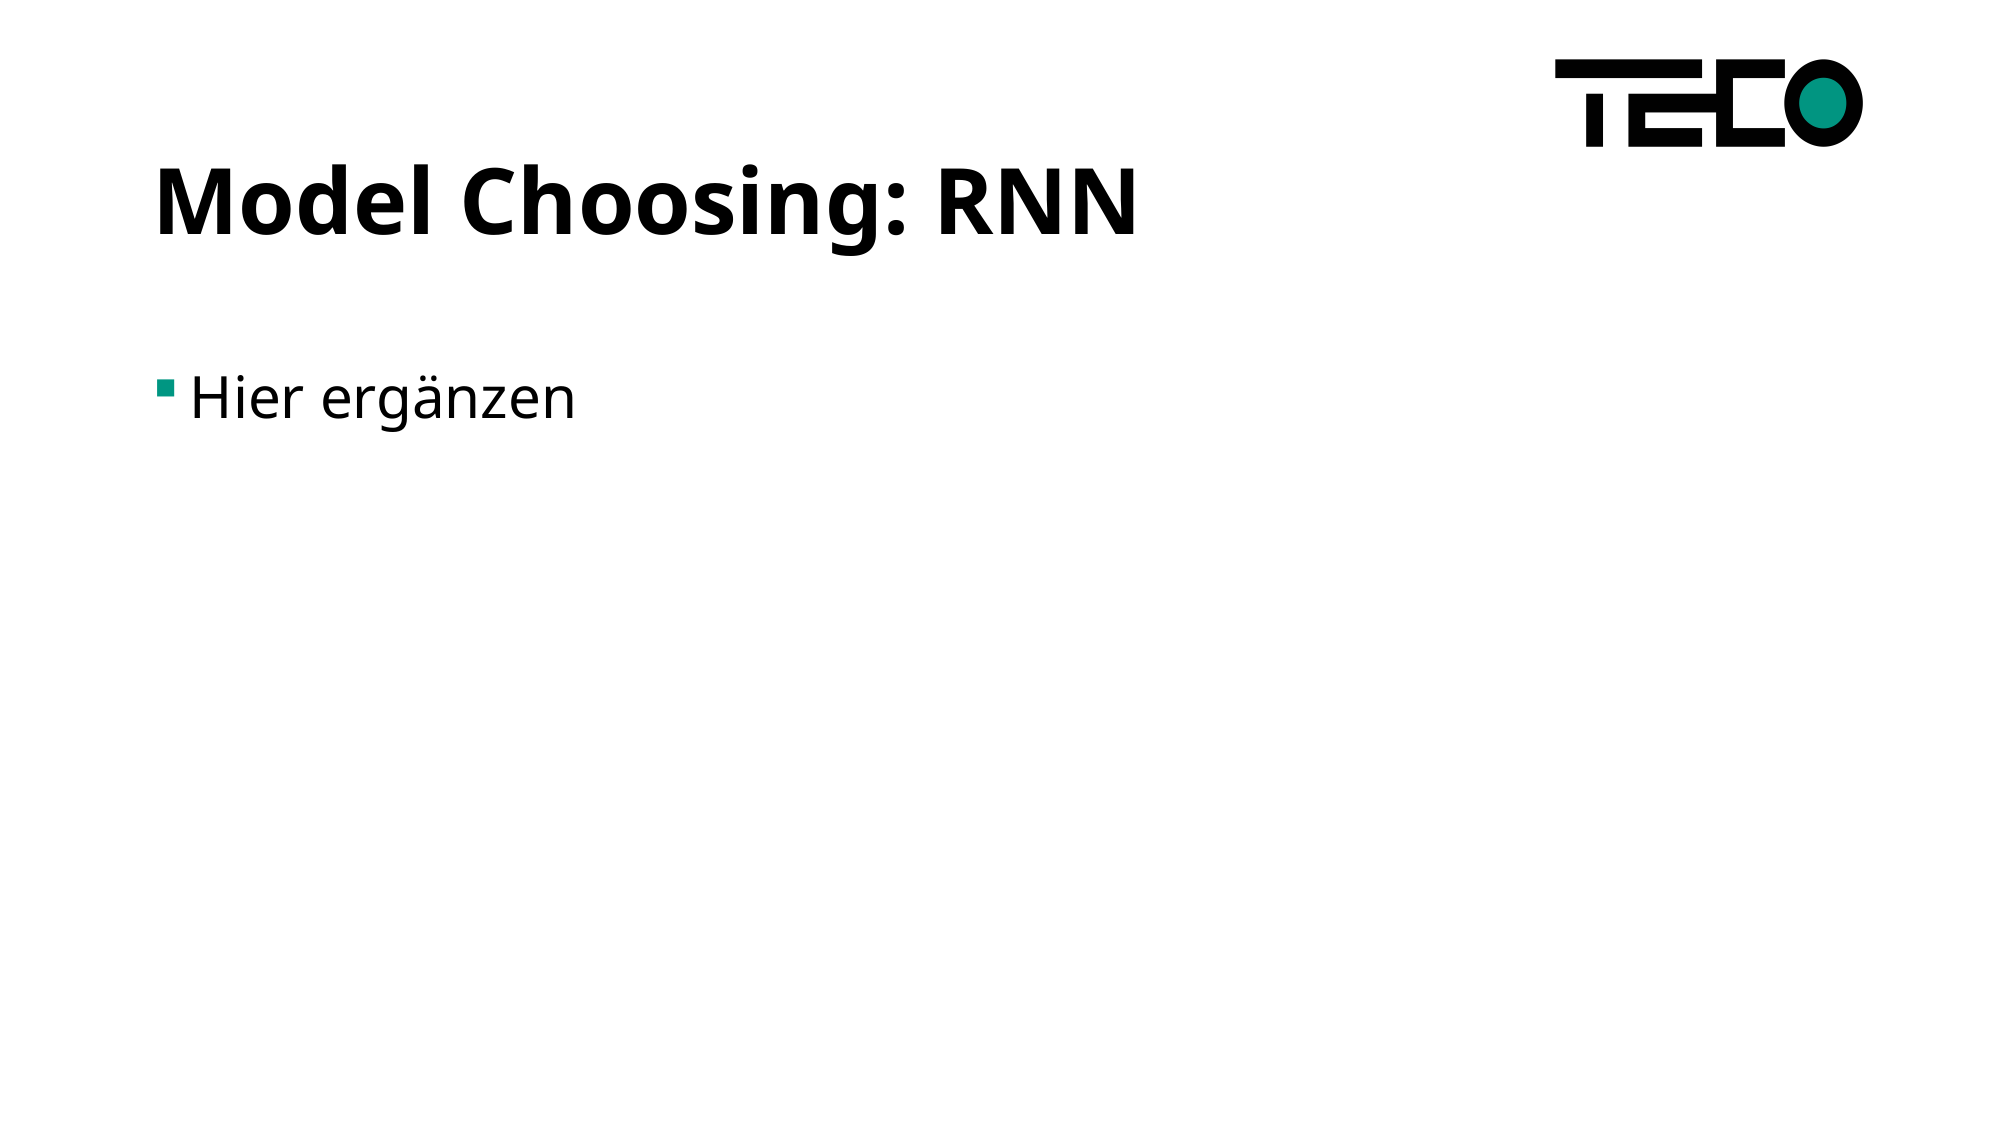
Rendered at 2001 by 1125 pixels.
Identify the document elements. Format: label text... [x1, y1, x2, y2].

title Model Choosing: RNN [137, 95, 1863, 314]
list Hier ergänzen [137, 360, 1863, 874]
picture [1555, 59, 1863, 95]
